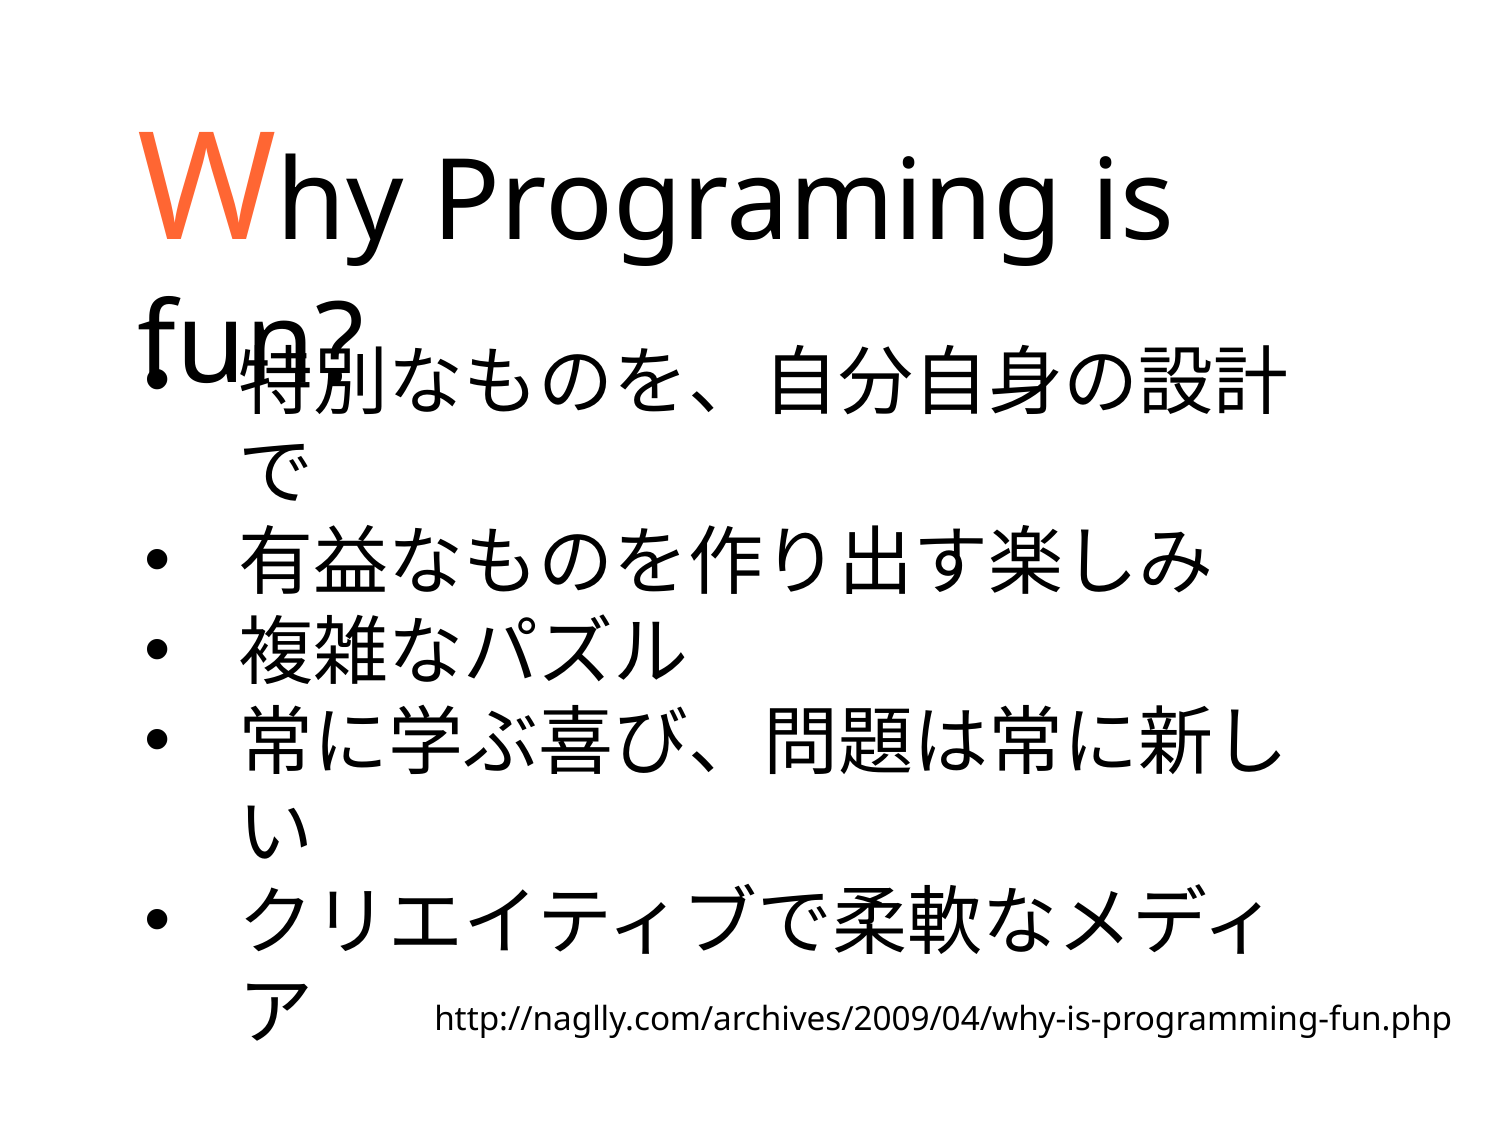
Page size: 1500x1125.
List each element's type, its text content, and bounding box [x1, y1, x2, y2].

text_box http://naglly.com/archives/2009/04/why-is-programming-fun.php [206, 989, 1469, 1045]
text_box 特別なものを、自分自身の設計で 有益なものを作り出す楽しみ 複雑なパズル 常に学ぶ喜び、問題は常に新しい クリエイティブで柔軟なメディア [129, 326, 1348, 1061]
text_box Why Programing is fun? [122, 82, 1356, 412]
